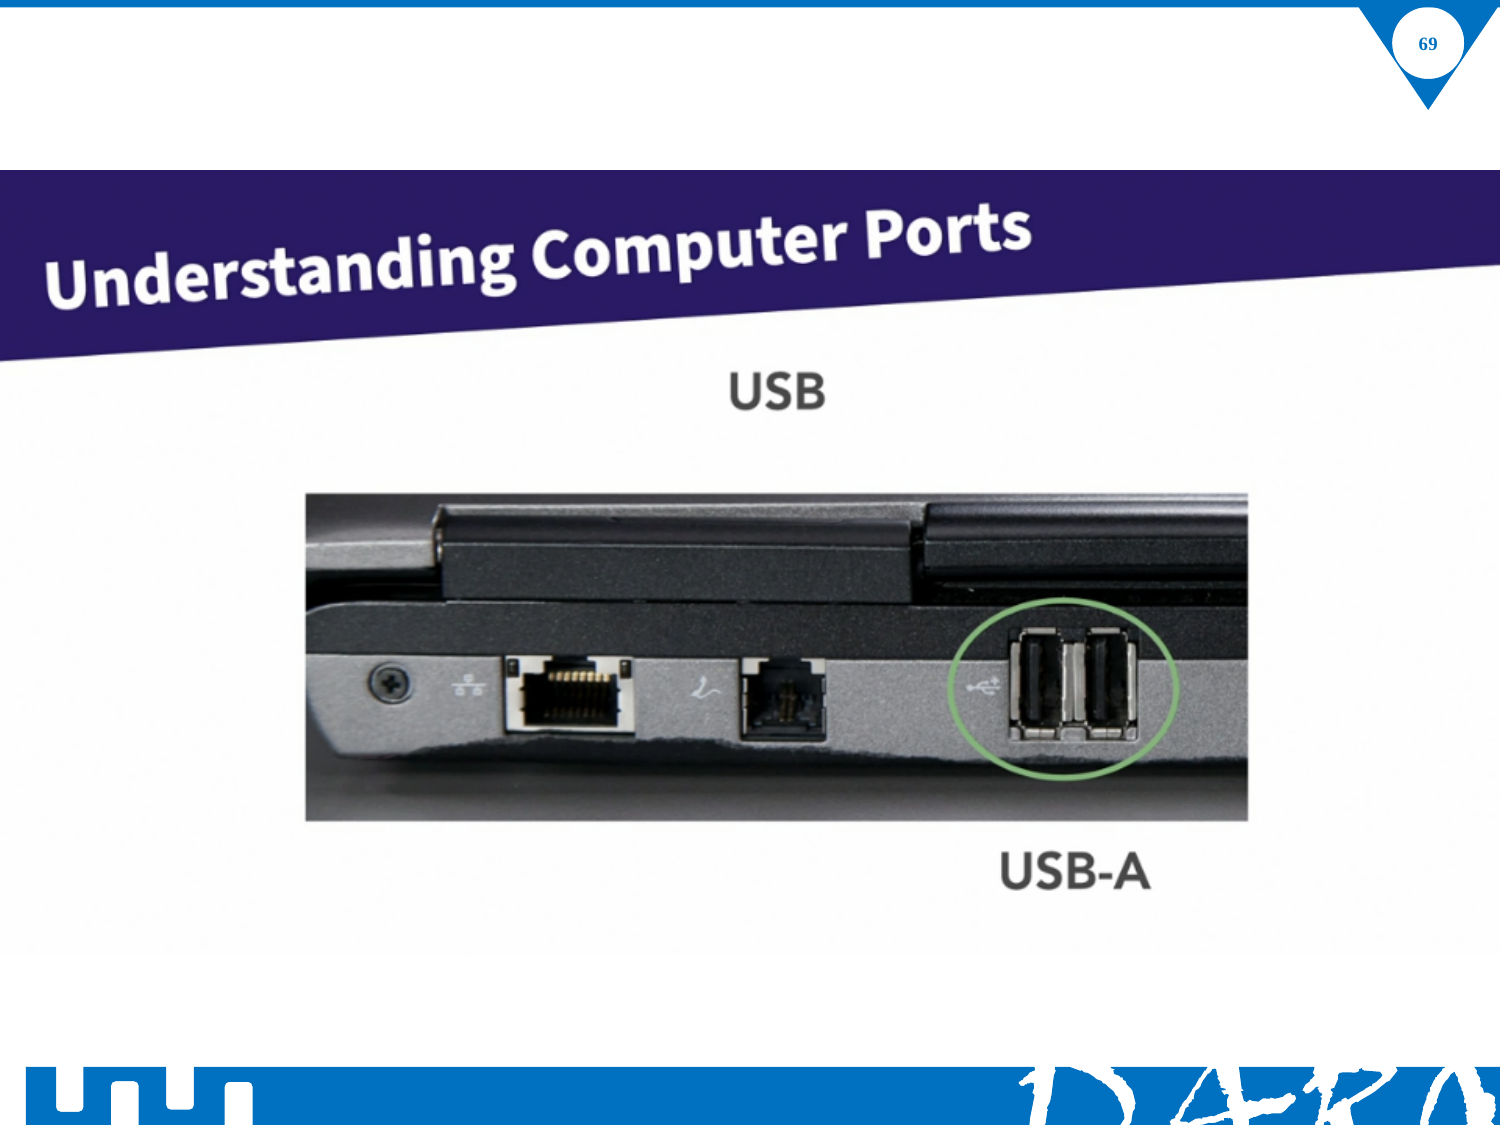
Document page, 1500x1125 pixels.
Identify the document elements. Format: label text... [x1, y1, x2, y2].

slide_number 69 [1259, 13, 1500, 73]
picture [0, 170, 1500, 955]
